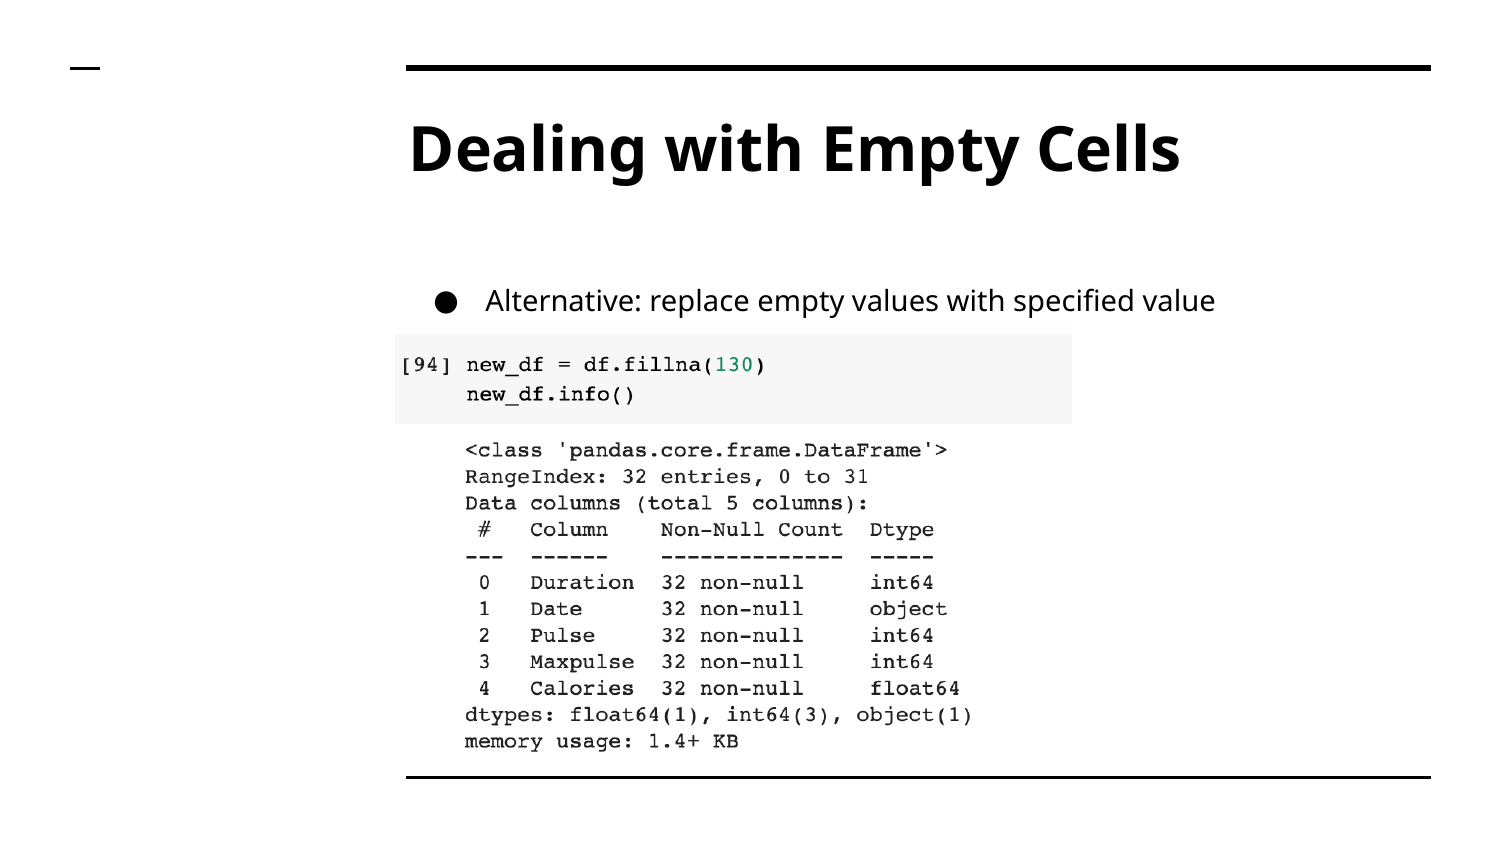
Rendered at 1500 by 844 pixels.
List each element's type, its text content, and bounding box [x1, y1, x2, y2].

picture [393, 327, 1072, 755]
title Dealing with Empty Cells [393, 94, 1431, 199]
list Alternative: replace empty values with specified value [395, 261, 1433, 755]
